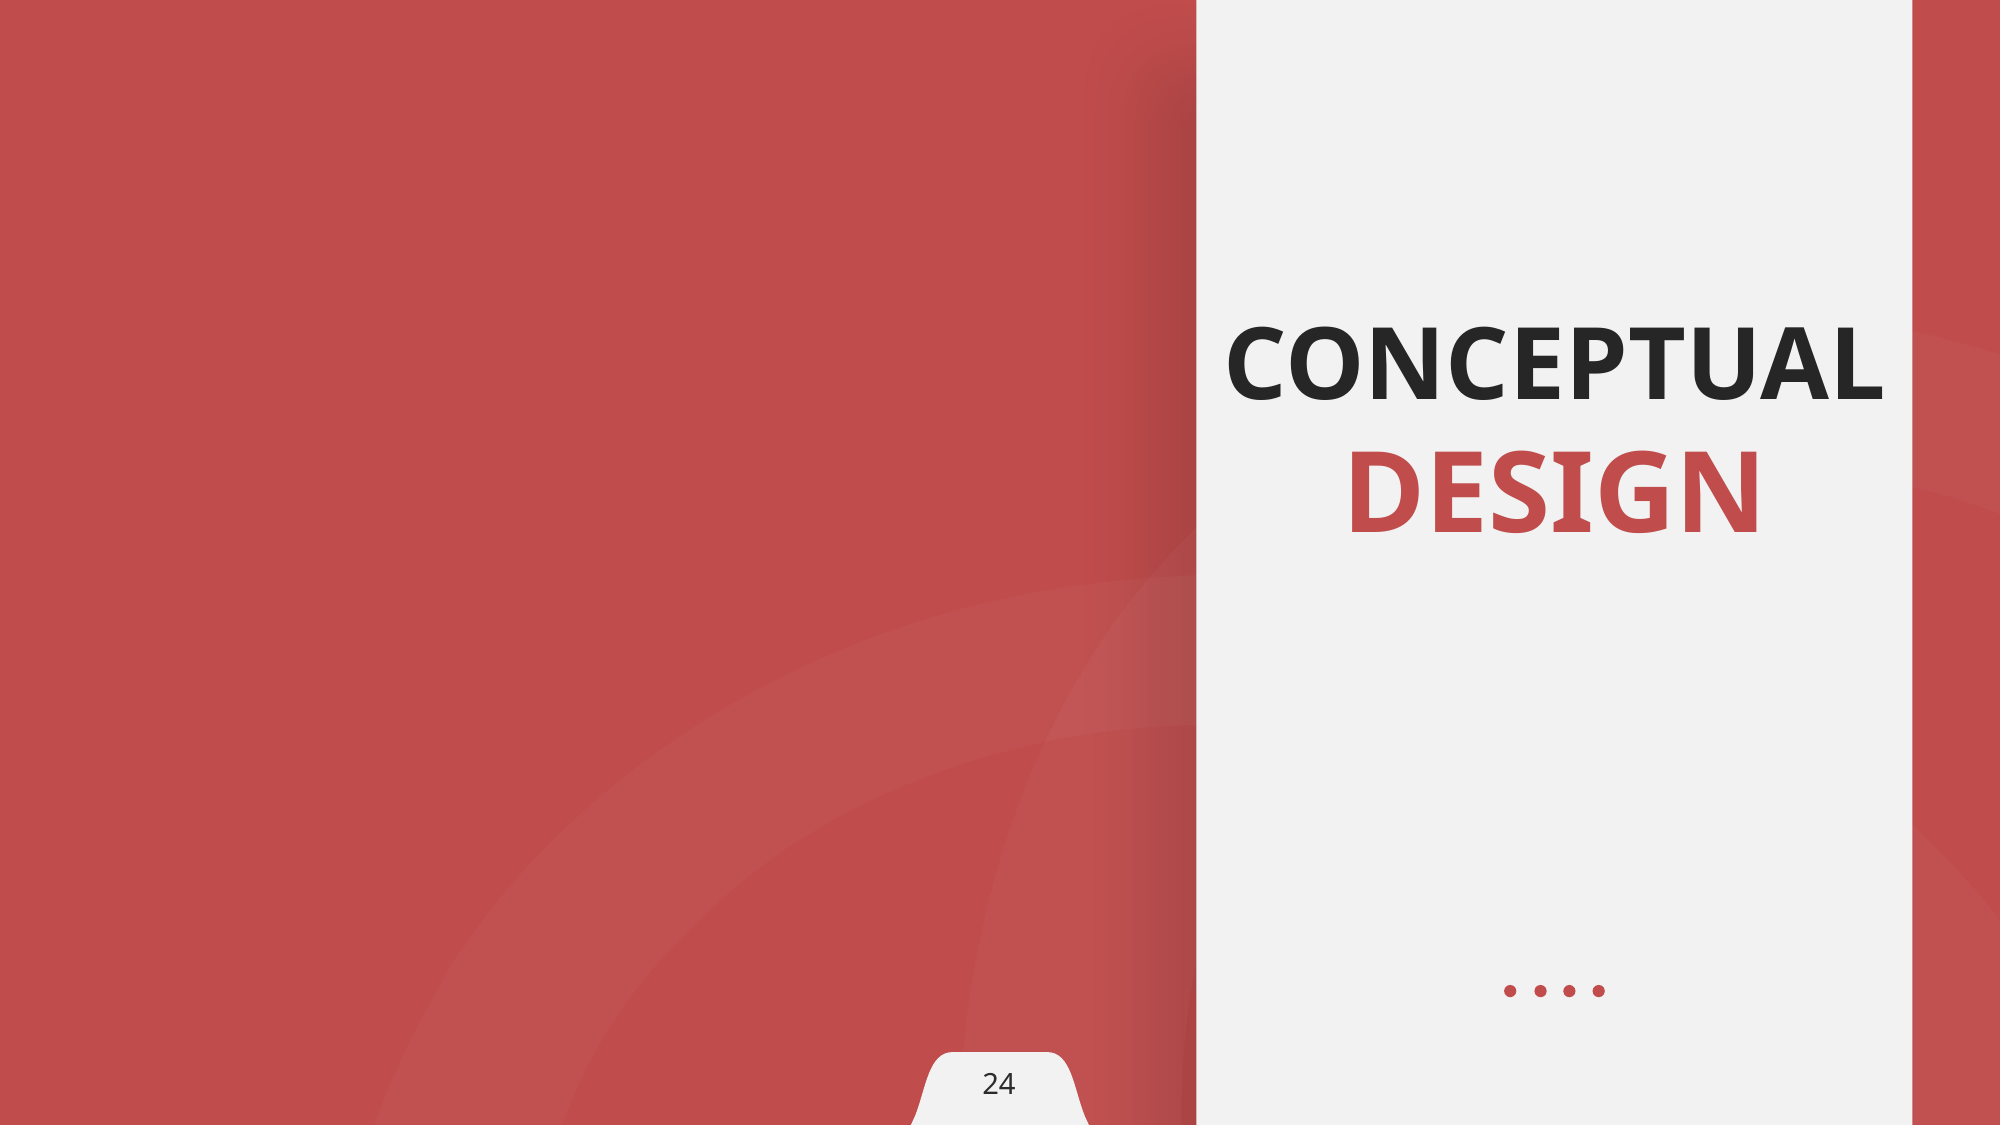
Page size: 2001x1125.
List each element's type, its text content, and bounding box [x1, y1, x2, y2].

text_box CONCEPTUAL DESIGN [1196, 292, 1913, 563]
slide_number 24 [774, 1055, 1225, 1116]
